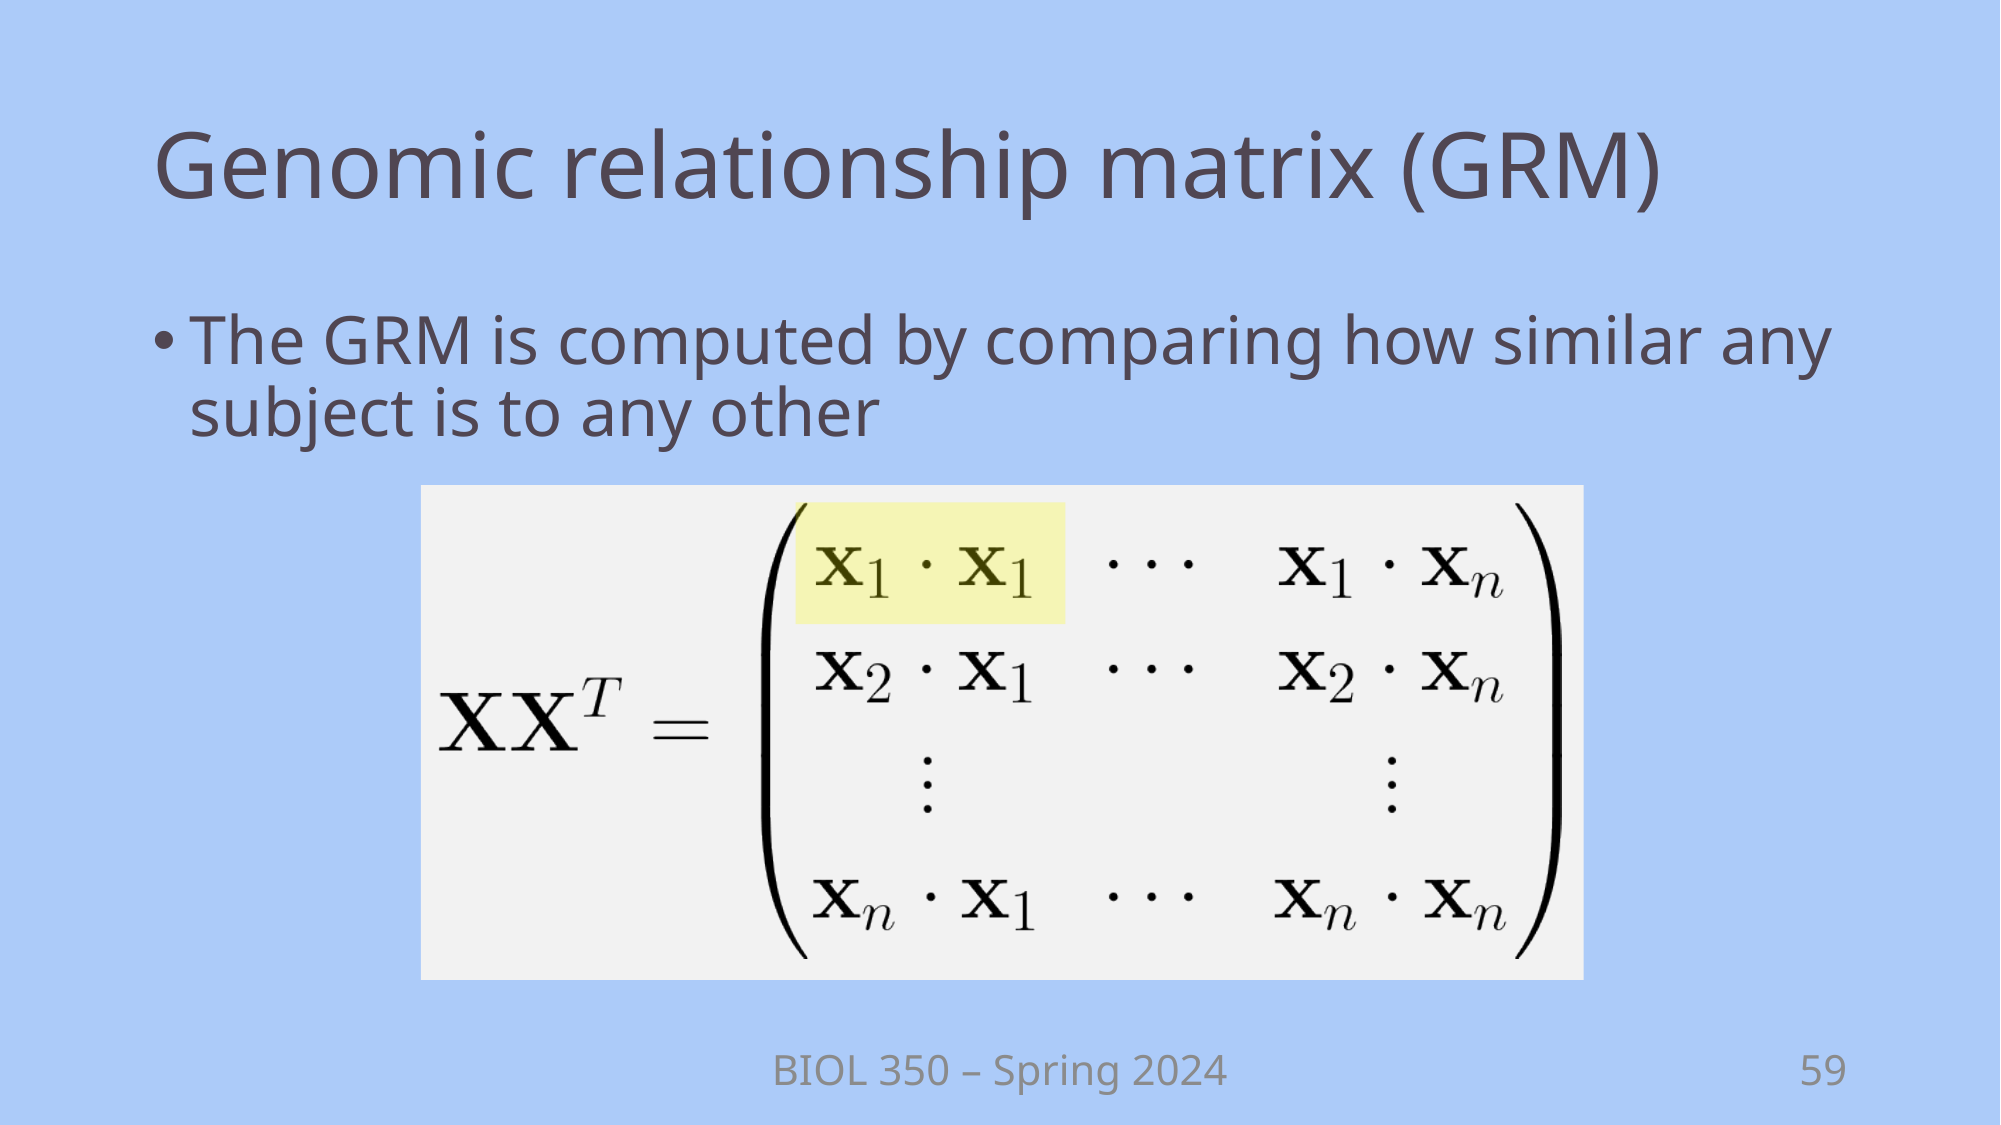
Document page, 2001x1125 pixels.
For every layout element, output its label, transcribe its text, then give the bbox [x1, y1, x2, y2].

title Genomic relationship matrix (GRM) [137, 59, 1863, 278]
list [438, 502, 1562, 959]
footer BIOL 350 – Spring 2024 [662, 1042, 1338, 1103]
slide_number 59 [1412, 1042, 1863, 1103]
list The GRM is computed by comparing how similar any subject is to any other [137, 299, 1863, 1014]
